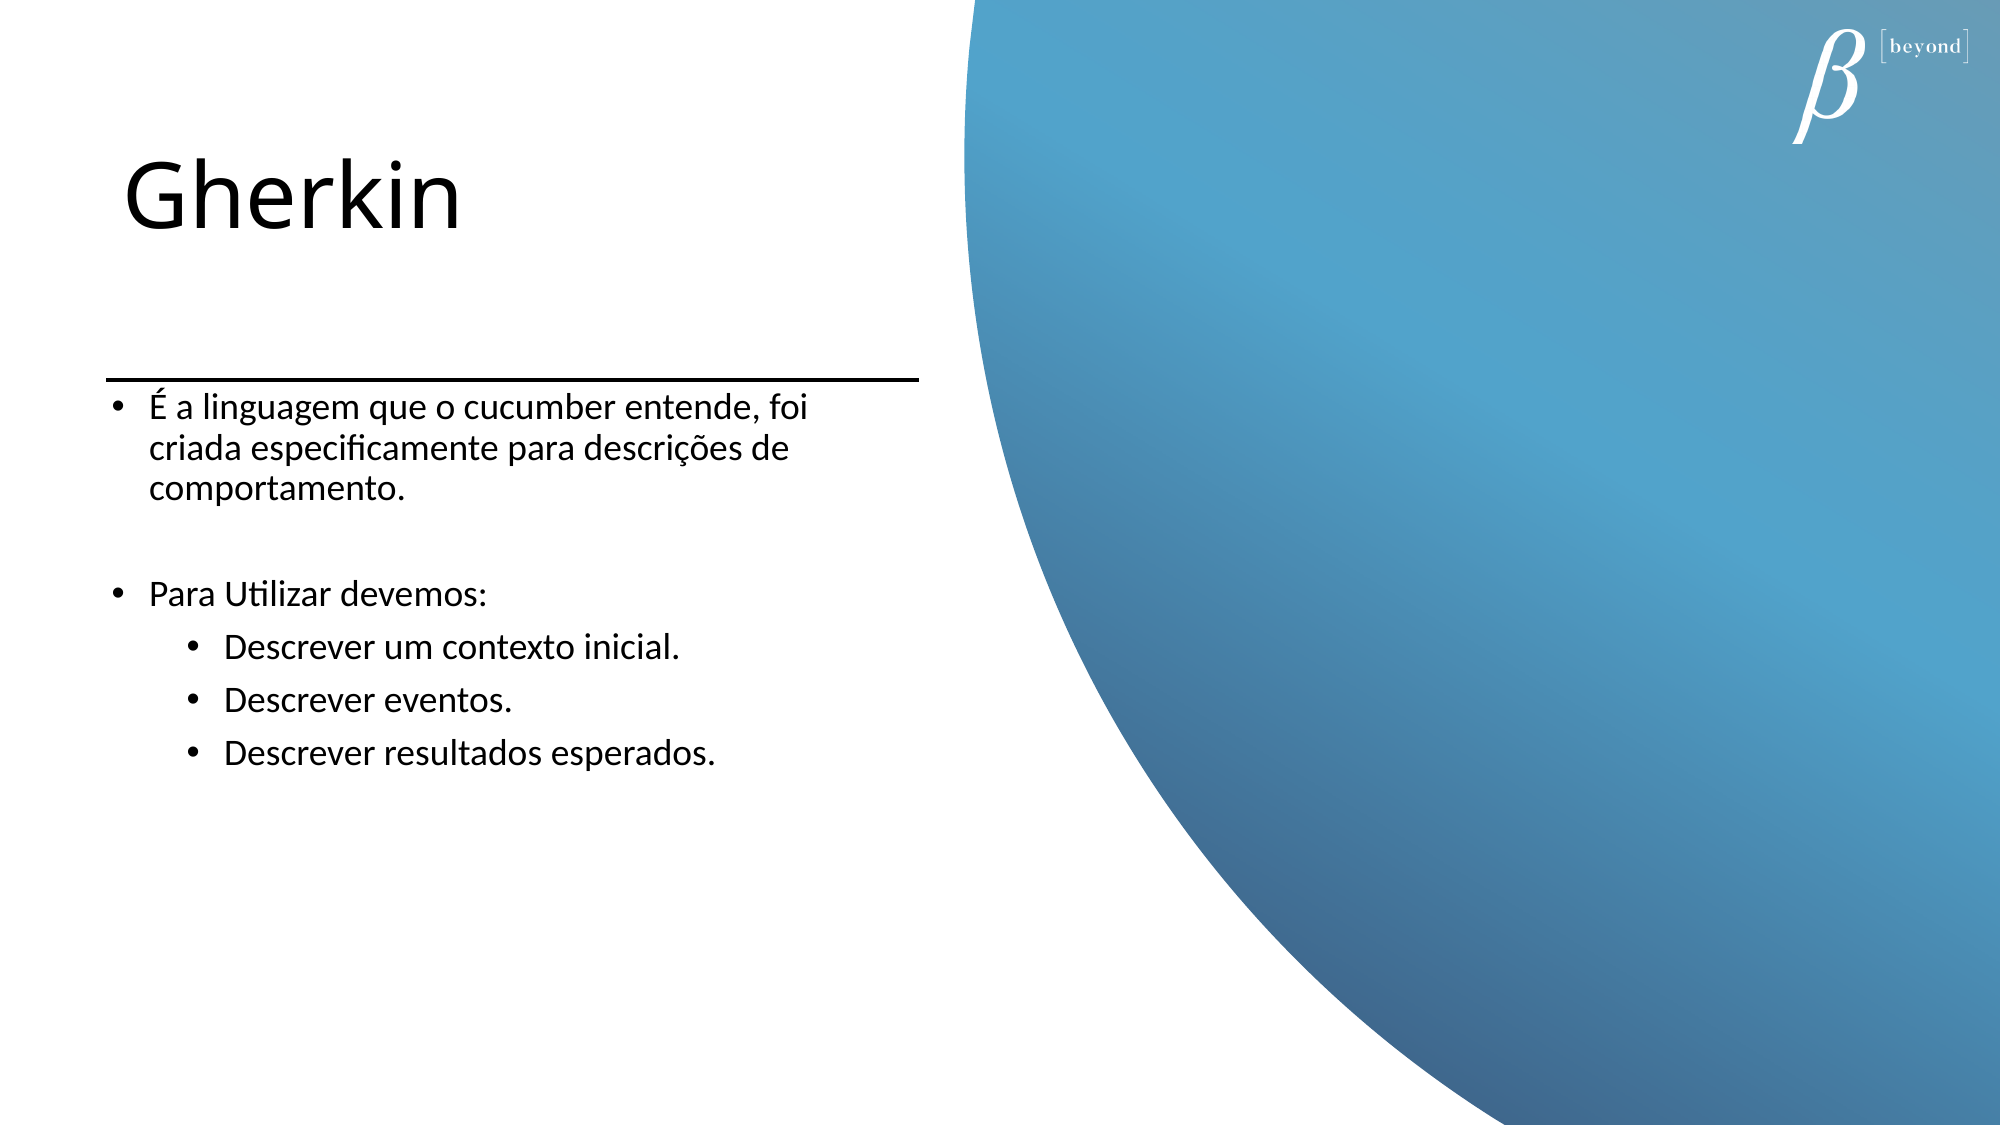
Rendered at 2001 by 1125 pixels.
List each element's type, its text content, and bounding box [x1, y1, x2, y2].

picture [964, 0, 2000, 1125]
text_box É a linguagem que o cucumber entende, foi criada especificamente para descrições de comportamento. Para Utilizar devemos: Descrever um contexto inicial. Descrever eventos. Descrever resultados esperados. [12, 380, 857, 1014]
text_box Gherkin [107, 59, 948, 338]
